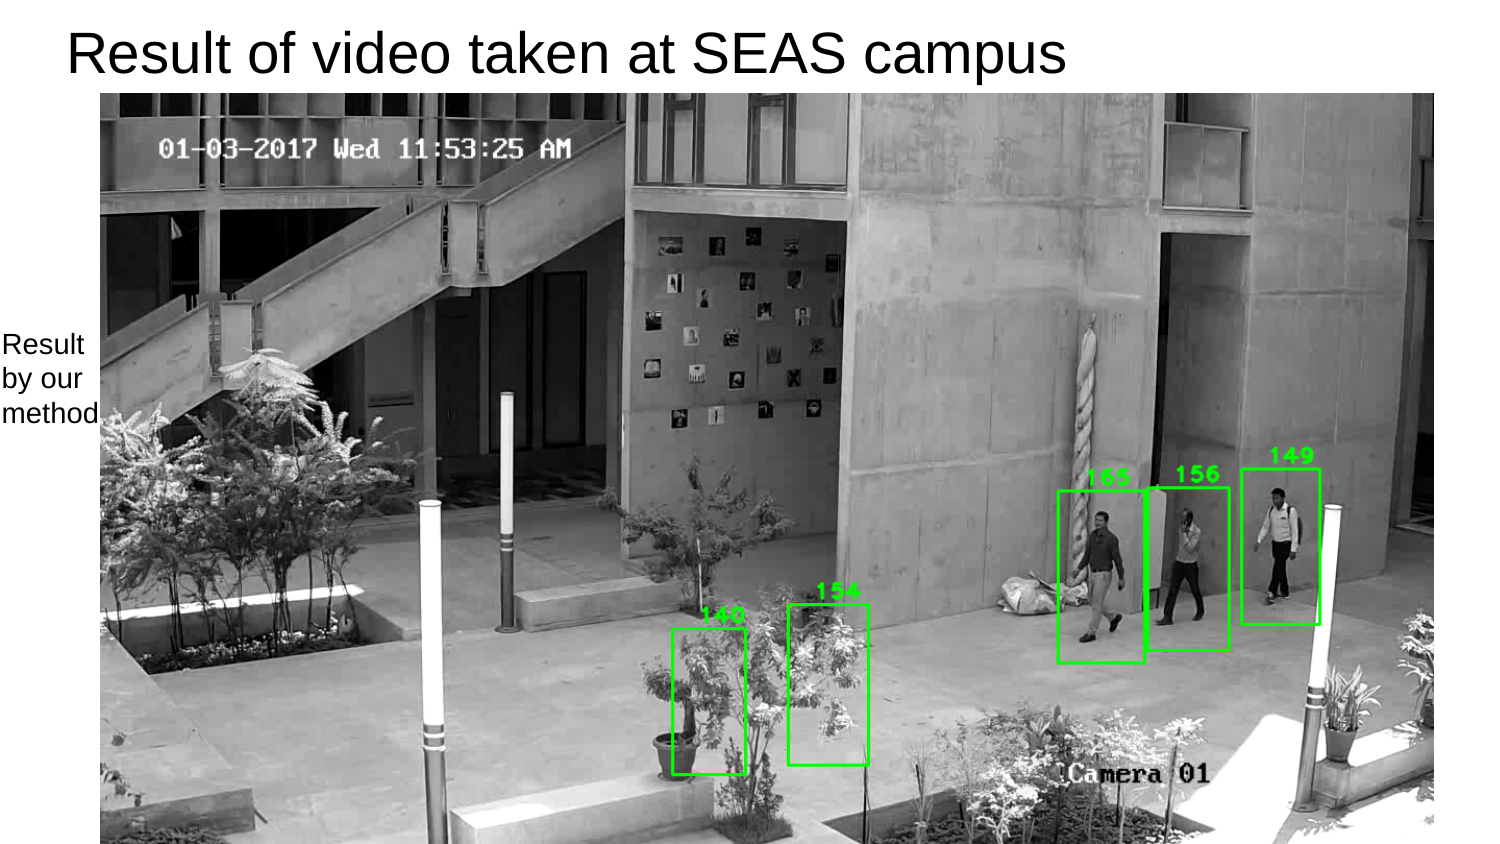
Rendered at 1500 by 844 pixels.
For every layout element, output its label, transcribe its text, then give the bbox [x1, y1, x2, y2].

title Result of video taken at SEAS campus [51, 0, 1449, 94]
picture [99, 93, 1434, 844]
text_box Result by our method [0, 309, 94, 534]
